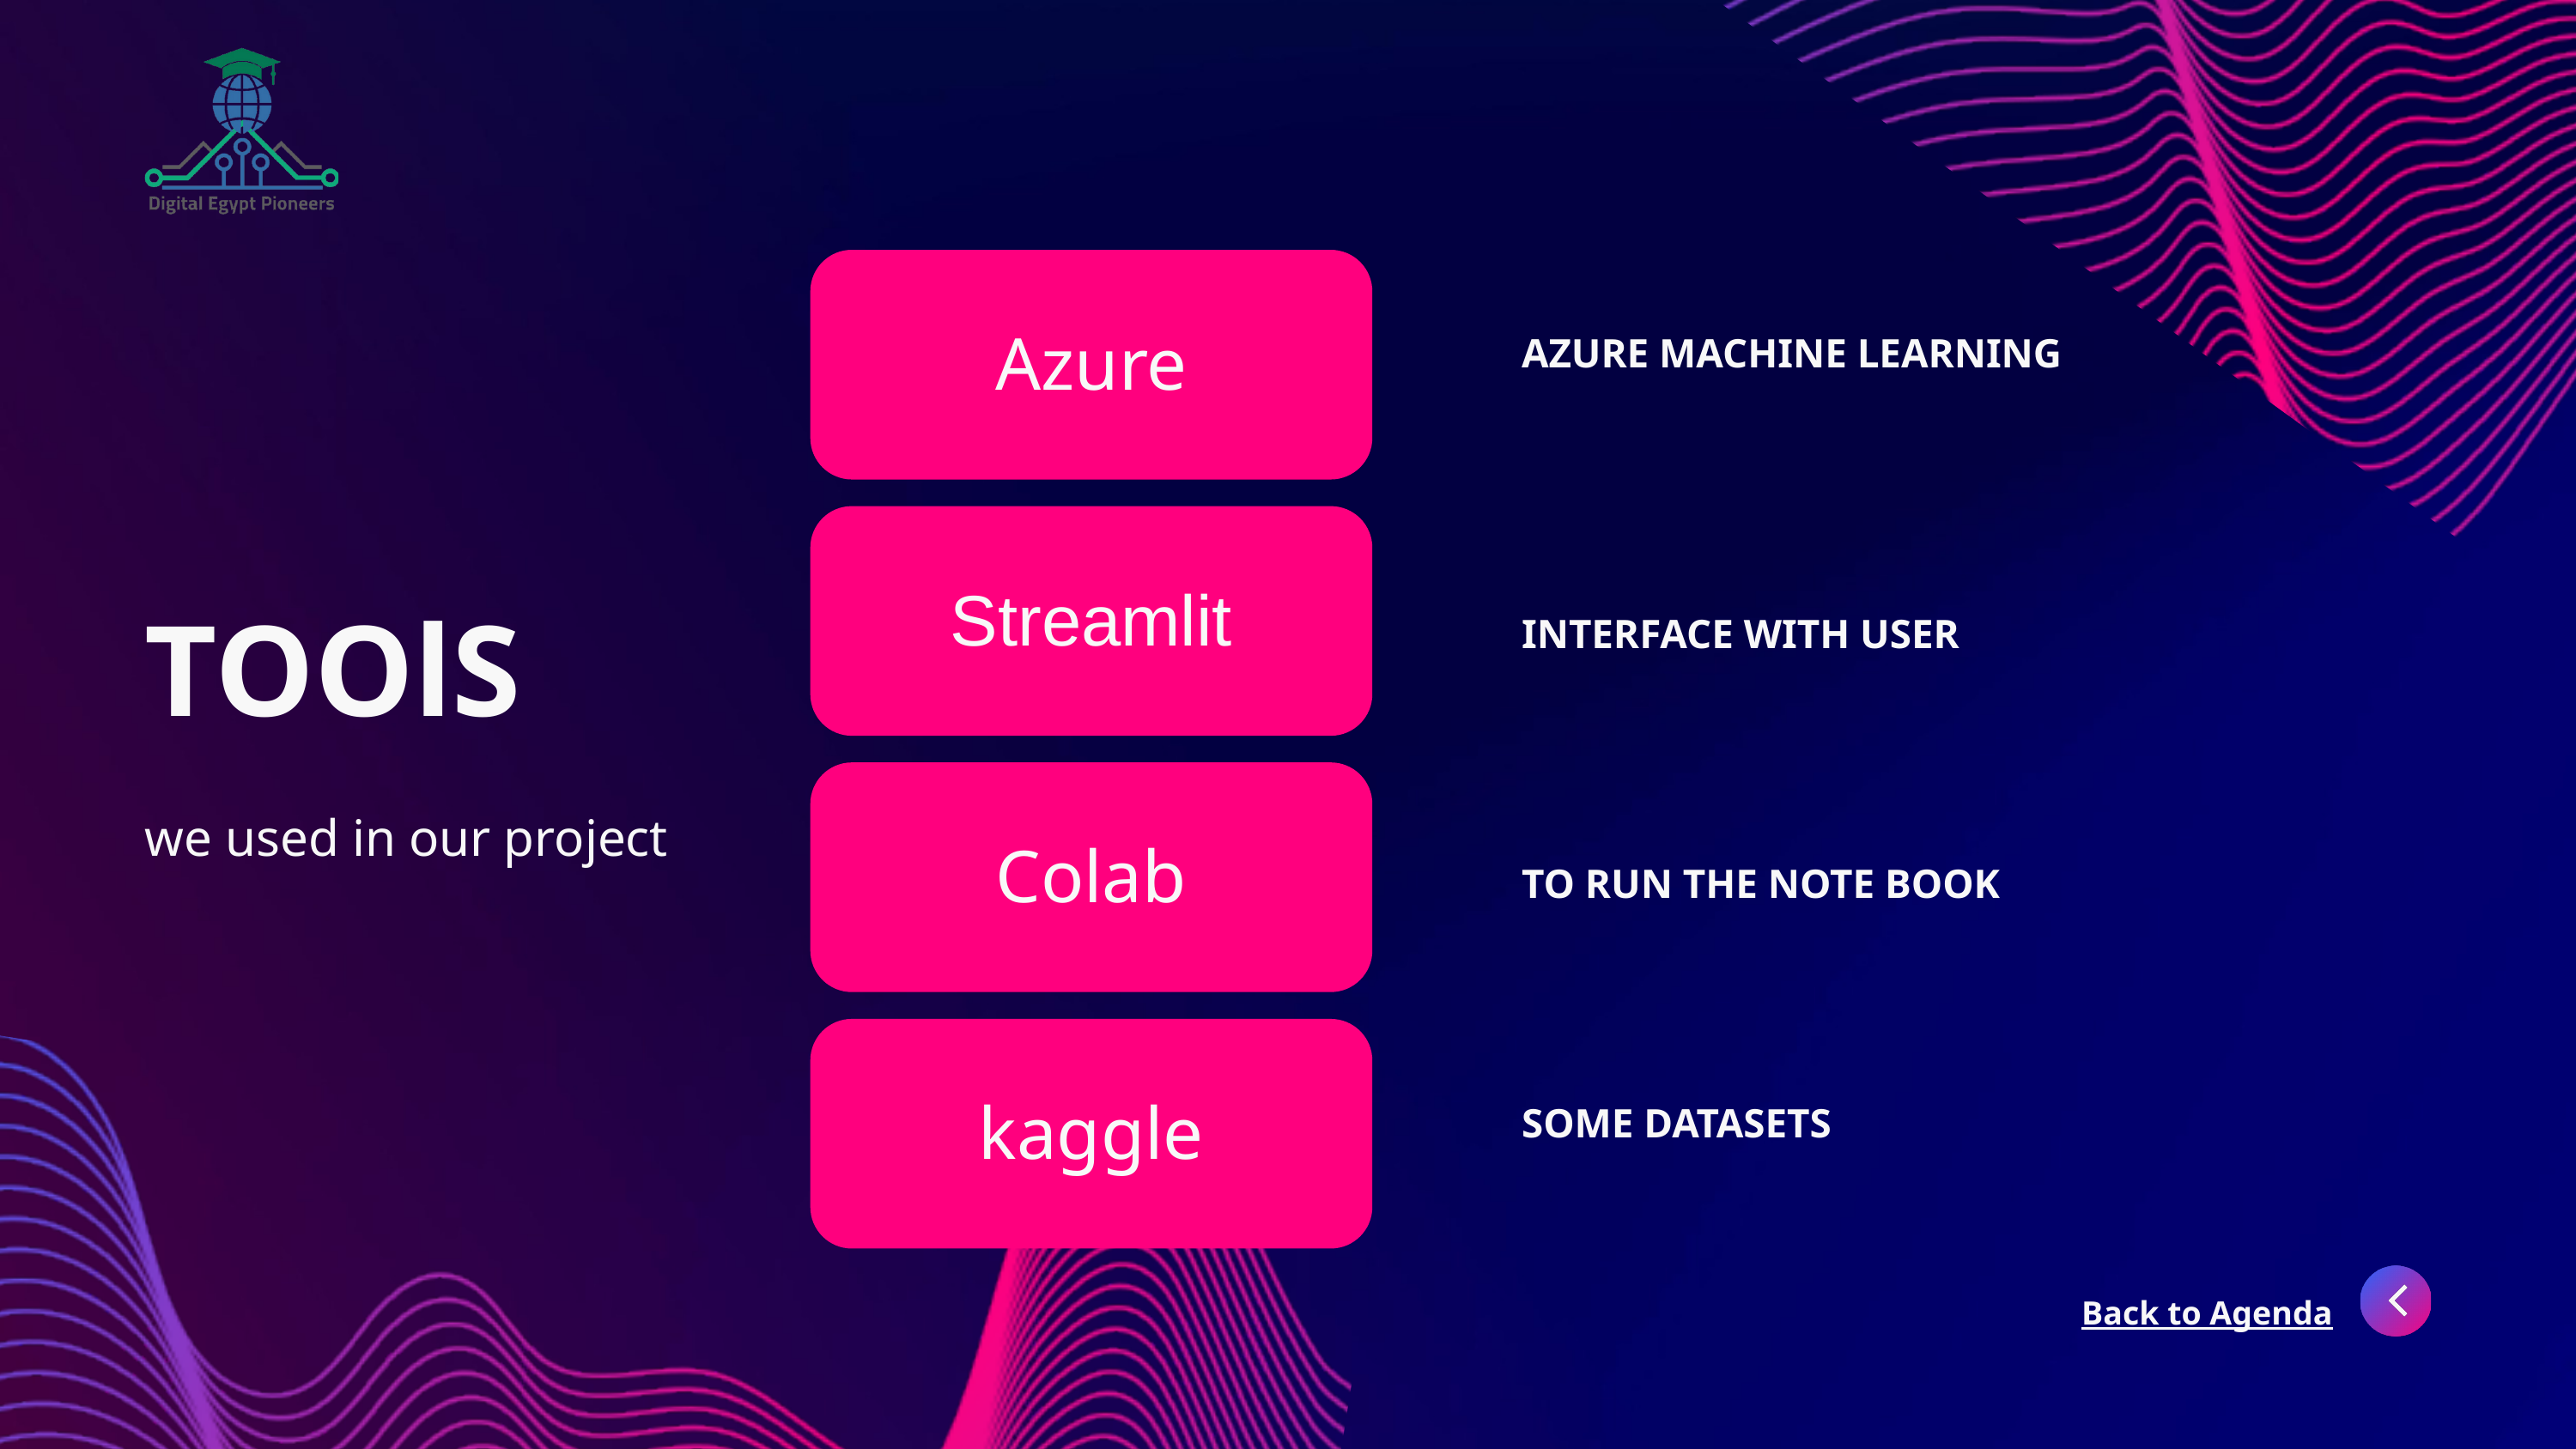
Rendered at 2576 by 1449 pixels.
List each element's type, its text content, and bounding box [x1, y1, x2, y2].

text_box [810, 209, 1373, 464]
text_box [0, 1035, 1373, 1449]
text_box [810, 978, 1373, 1249]
text_box [1716, 0, 2576, 625]
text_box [2053, 1264, 2432, 1337]
text_box TO RUN THE NOTE BOOK [1522, 845, 2128, 906]
text_box [0, 0, 2576, 1449]
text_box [810, 721, 1373, 978]
text_box [144, 43, 339, 222]
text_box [810, 464, 1373, 721]
text_box AZURE MACHINE LEARNING [1522, 314, 2128, 376]
text_box SOME DATASETS [1522, 1083, 2128, 1146]
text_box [144, 561, 805, 848]
text_box INTERFACE WITH USER [1522, 594, 2128, 657]
